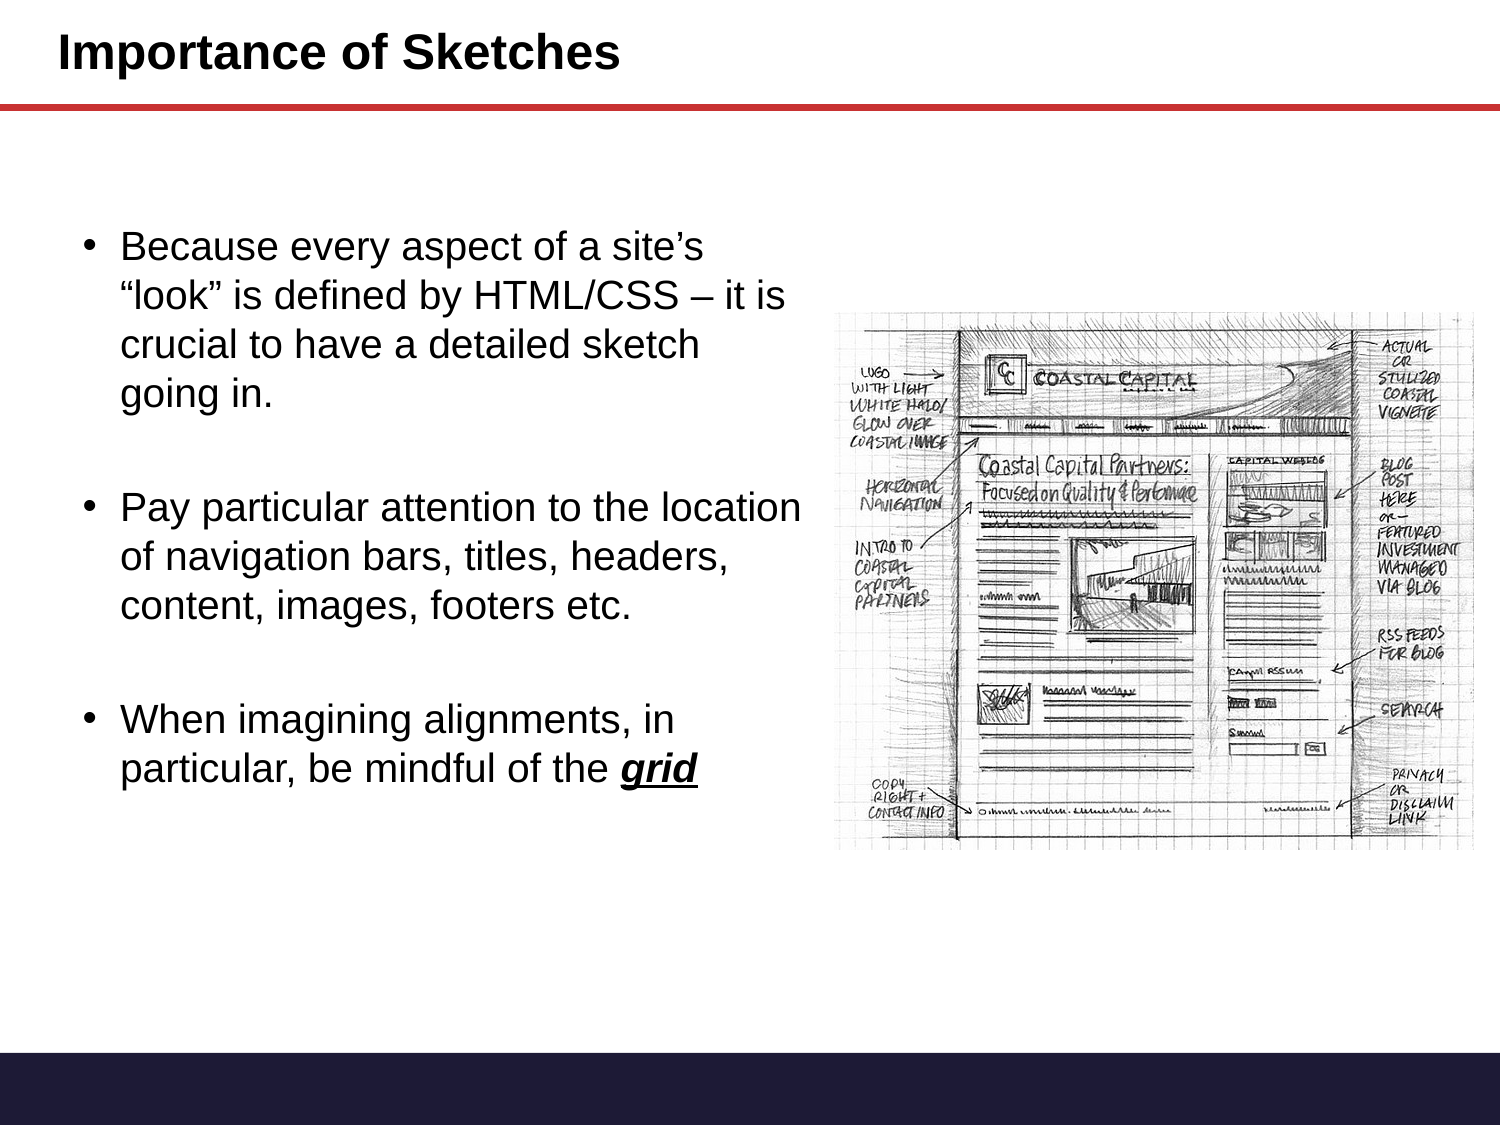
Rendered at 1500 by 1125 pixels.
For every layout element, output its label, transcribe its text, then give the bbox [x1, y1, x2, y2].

picture [834, 312, 1475, 851]
title Importance of Sketches [49, 0, 948, 108]
text_box Because every aspect of a site’s “look” is defined by HTML/CSS – it is crucial to have a detailed sketch going in. Pay particular attention to the location of navigation bars, titles, headers, content, images, footers etc. When imagining alignments, in particular, be mindful of the grid [74, 212, 813, 955]
